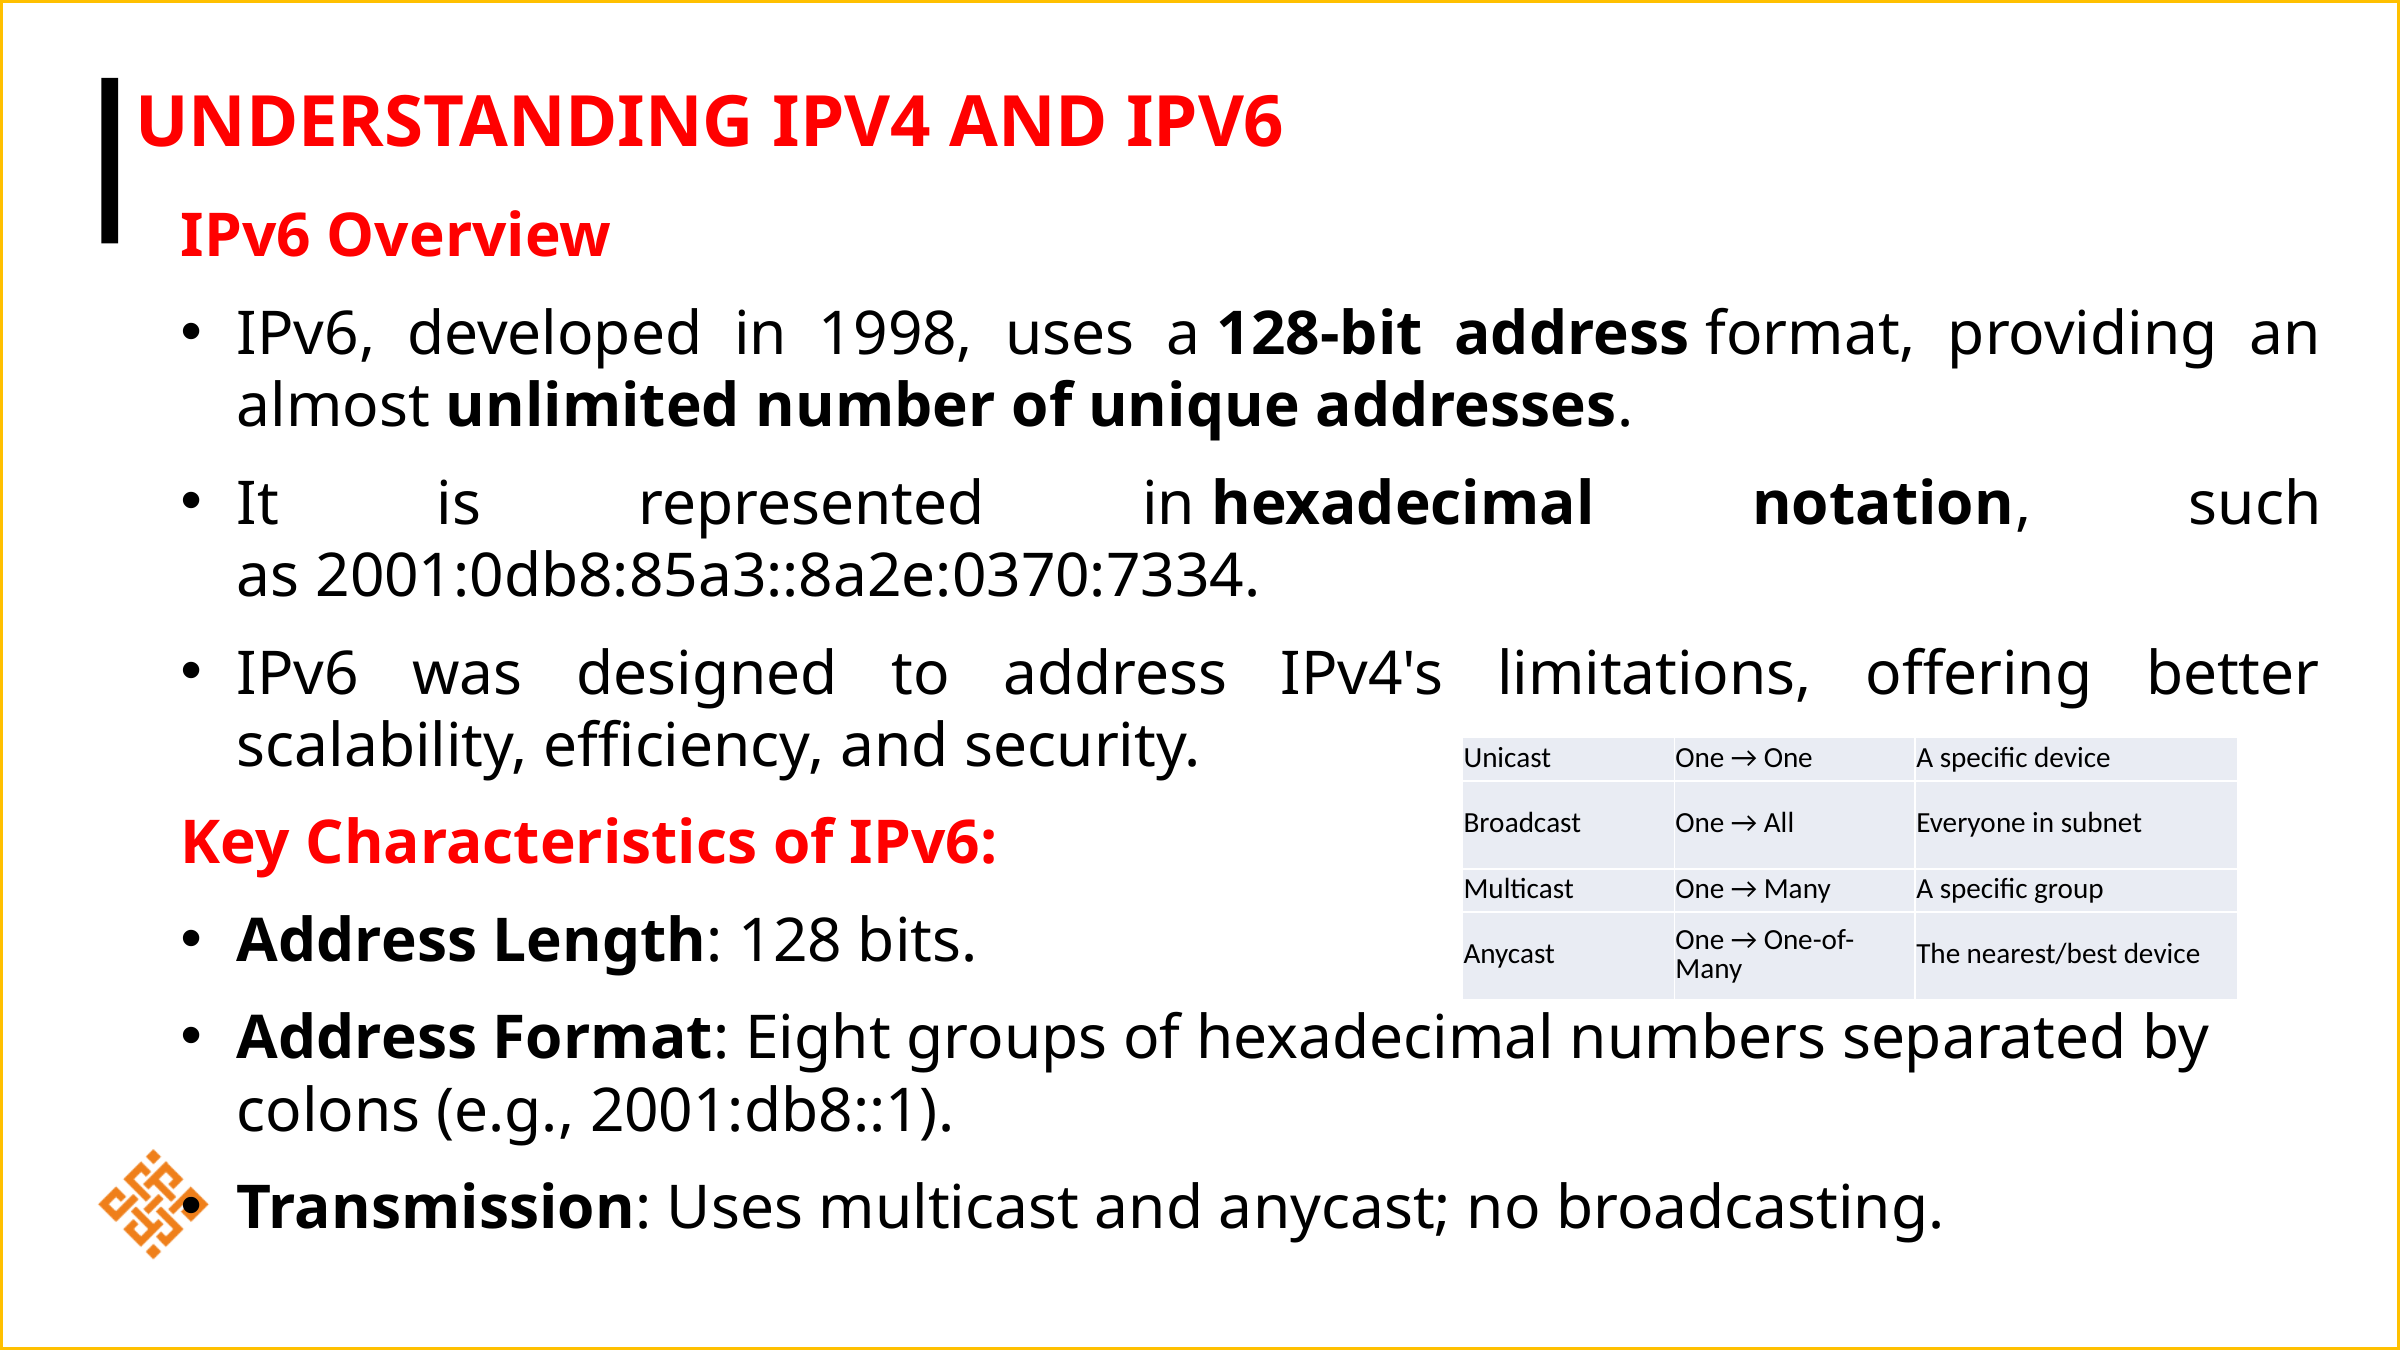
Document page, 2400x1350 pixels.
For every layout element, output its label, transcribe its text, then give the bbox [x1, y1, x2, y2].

table_cell The nearest/best device [1916, 913, 2237, 999]
picture [75, 1058, 235, 1350]
table_cell A specific group [1916, 870, 2237, 911]
table_cell Broadcast [1463, 782, 1674, 868]
table_cell One → Many [1675, 870, 1914, 911]
list IPv6 Overview IPv6, developed in 1998, uses a 128-bit address format, providing an almost unlimited number of unique addresses. It is represented in hexadecimal notation, such as 2001:0db8:85a3::8a2e:0370:7334. IPv6 was designed to address IPv4's limitations, offering better scalability, efficiency, and security. Key Characteristics of IPv6: Address Length: 128 bits. Address Format: Eight groups of hexadecimal numbers separated by colons (e.g., 2001:db8::1). Transmission: Uses multicast and anycast; no broadcasting. [162, 187, 2340, 1118]
table_header A specific device [1916, 738, 2237, 780]
table_cell Multicast [1463, 870, 1674, 911]
table_cell Anycast [1463, 913, 1674, 999]
table_cell One → One-of-Many [1675, 913, 1914, 999]
table_header One → One [1675, 738, 1914, 780]
title Understanding IPv4 and IPv6 [117, 77, 1700, 243]
table_header Unicast [1463, 738, 1674, 780]
table_cell Everyone in subnet [1916, 782, 2237, 868]
table_cell One → All [1675, 782, 1914, 868]
